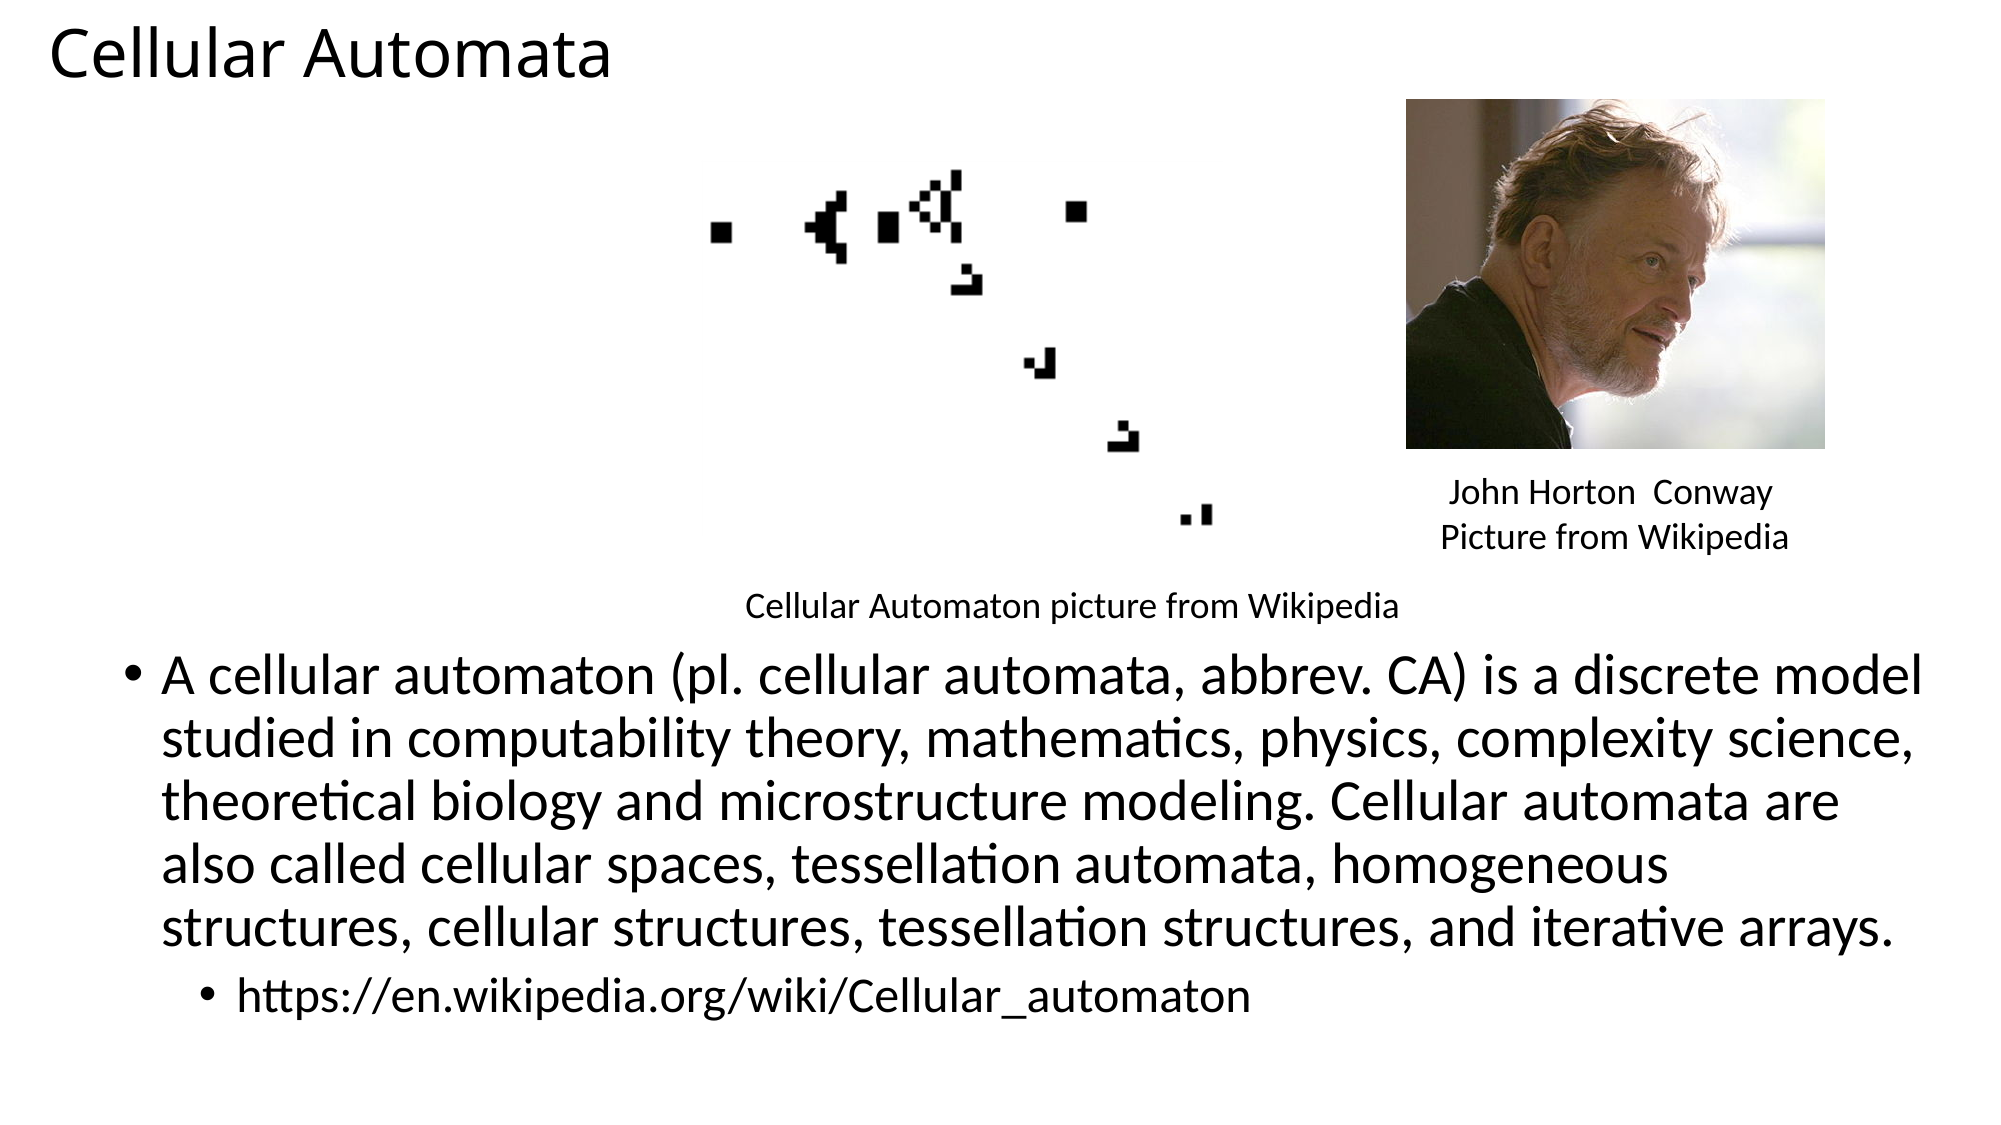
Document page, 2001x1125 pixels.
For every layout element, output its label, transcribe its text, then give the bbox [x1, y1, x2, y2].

text_box John Horton Conway Picture from Wikipedia [1425, 459, 1806, 565]
text_box Cellular Automaton picture from Wikipedia [730, 573, 1416, 634]
title Cellular Automata [33, 12, 1950, 100]
picture [1405, 99, 1825, 449]
picture [701, 160, 1223, 536]
list A cellular automaton (pl. cellular automata, abbrev. CA) is a discrete model studied in computability theory, mathematics, physics, complexity science, theoretical biology and microstructure modeling. Cellular automata are also called cellular spaces, tessellation automata, homogeneous structures, cellular structures, tessellation structures, and iterative arrays. https://en.wikipedia.org/wiki/Cellular_automaton [109, 636, 1950, 1109]
